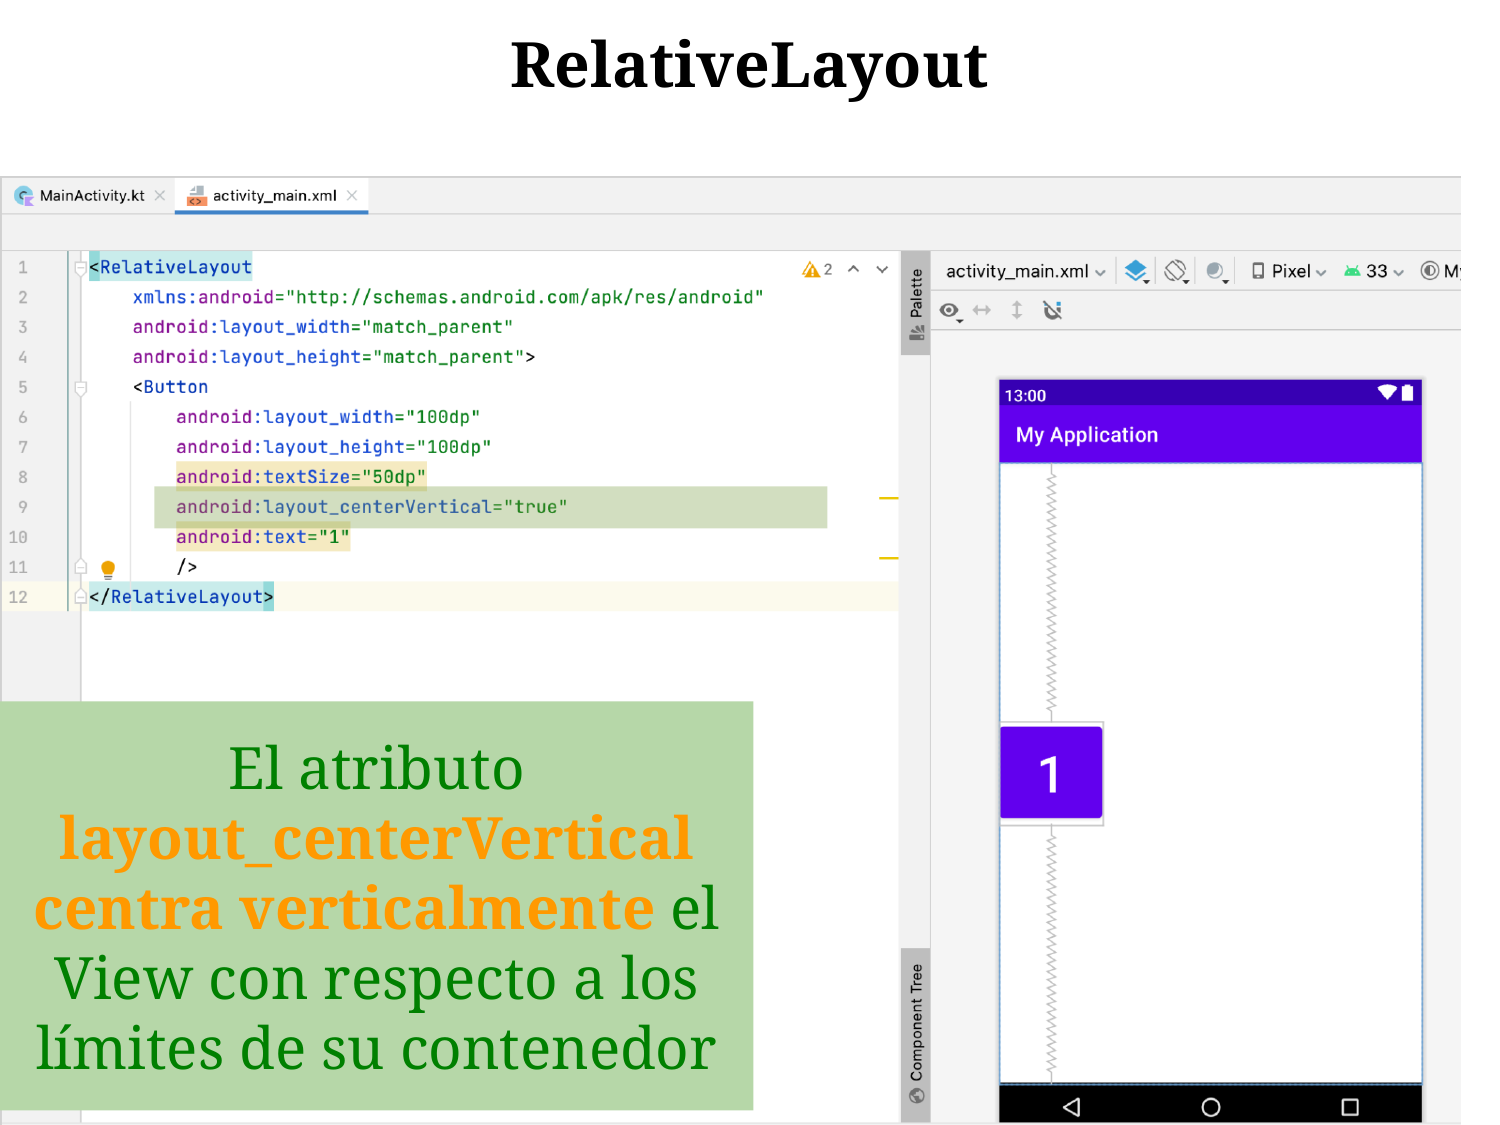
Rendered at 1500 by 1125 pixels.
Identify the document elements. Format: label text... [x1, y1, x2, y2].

text_box RelativeLayout [0, 0, 1500, 130]
picture [0, 176, 1461, 1125]
